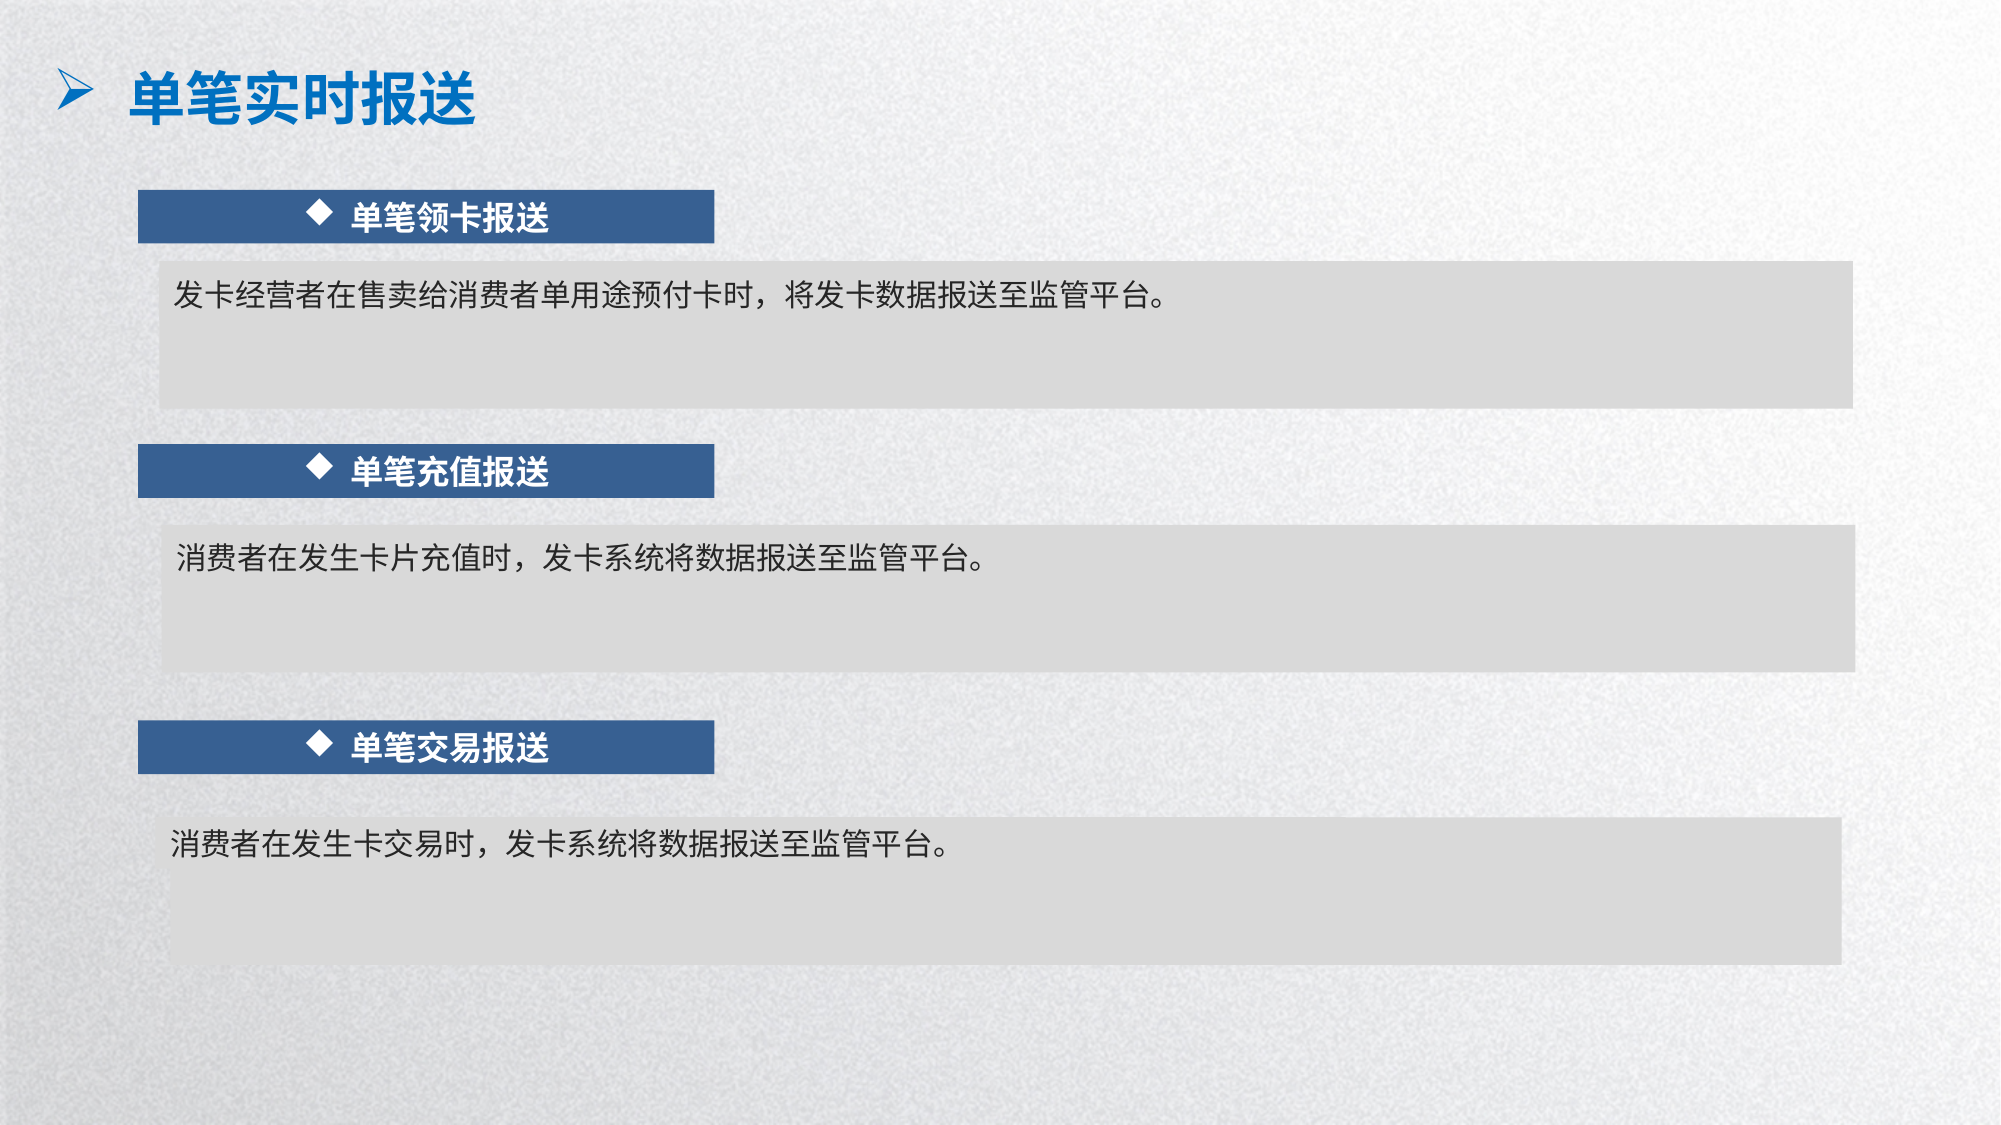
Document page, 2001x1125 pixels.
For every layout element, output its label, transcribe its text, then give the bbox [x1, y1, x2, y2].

text_box 单笔领卡报送 [136, 188, 717, 246]
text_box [159, 260, 1854, 409]
picture [0, 0, 2001, 1125]
text_box 单笔交易报送 [136, 718, 717, 776]
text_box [161, 524, 1856, 673]
text_box 单笔充值报送 [136, 442, 717, 500]
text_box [155, 816, 1842, 966]
text_box 单笔实时报送 [37, 54, 970, 140]
